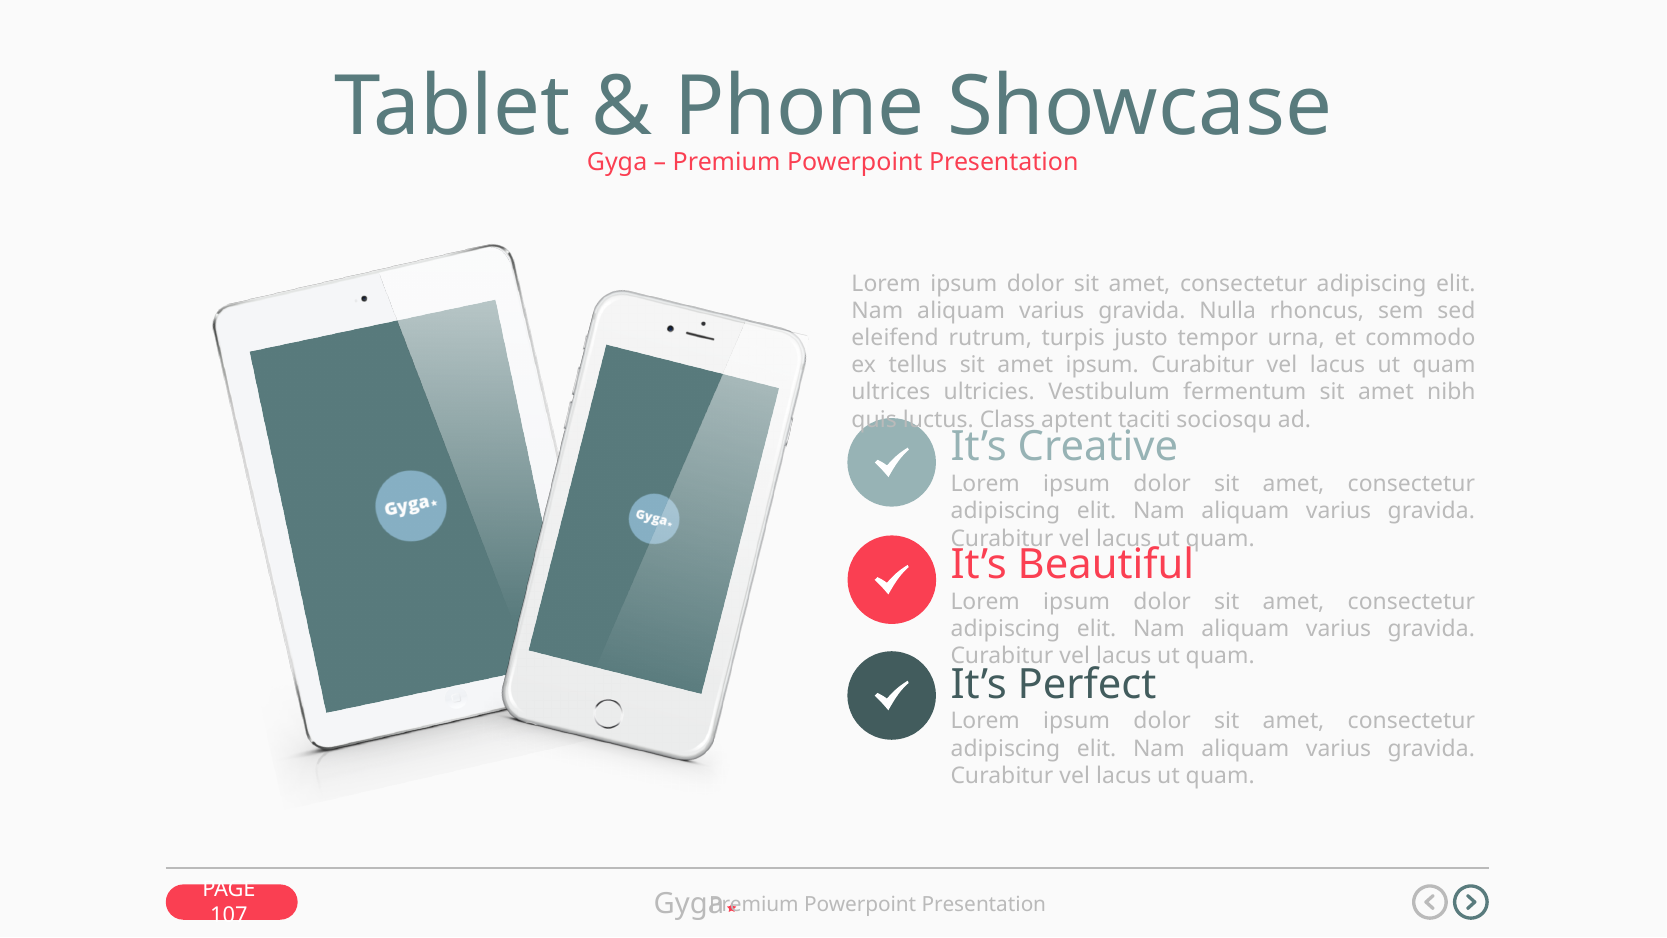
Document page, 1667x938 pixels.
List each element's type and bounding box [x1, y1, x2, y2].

picture [165, 207, 836, 818]
text_box [836, 261, 1492, 796]
list [0, 43, 1667, 185]
